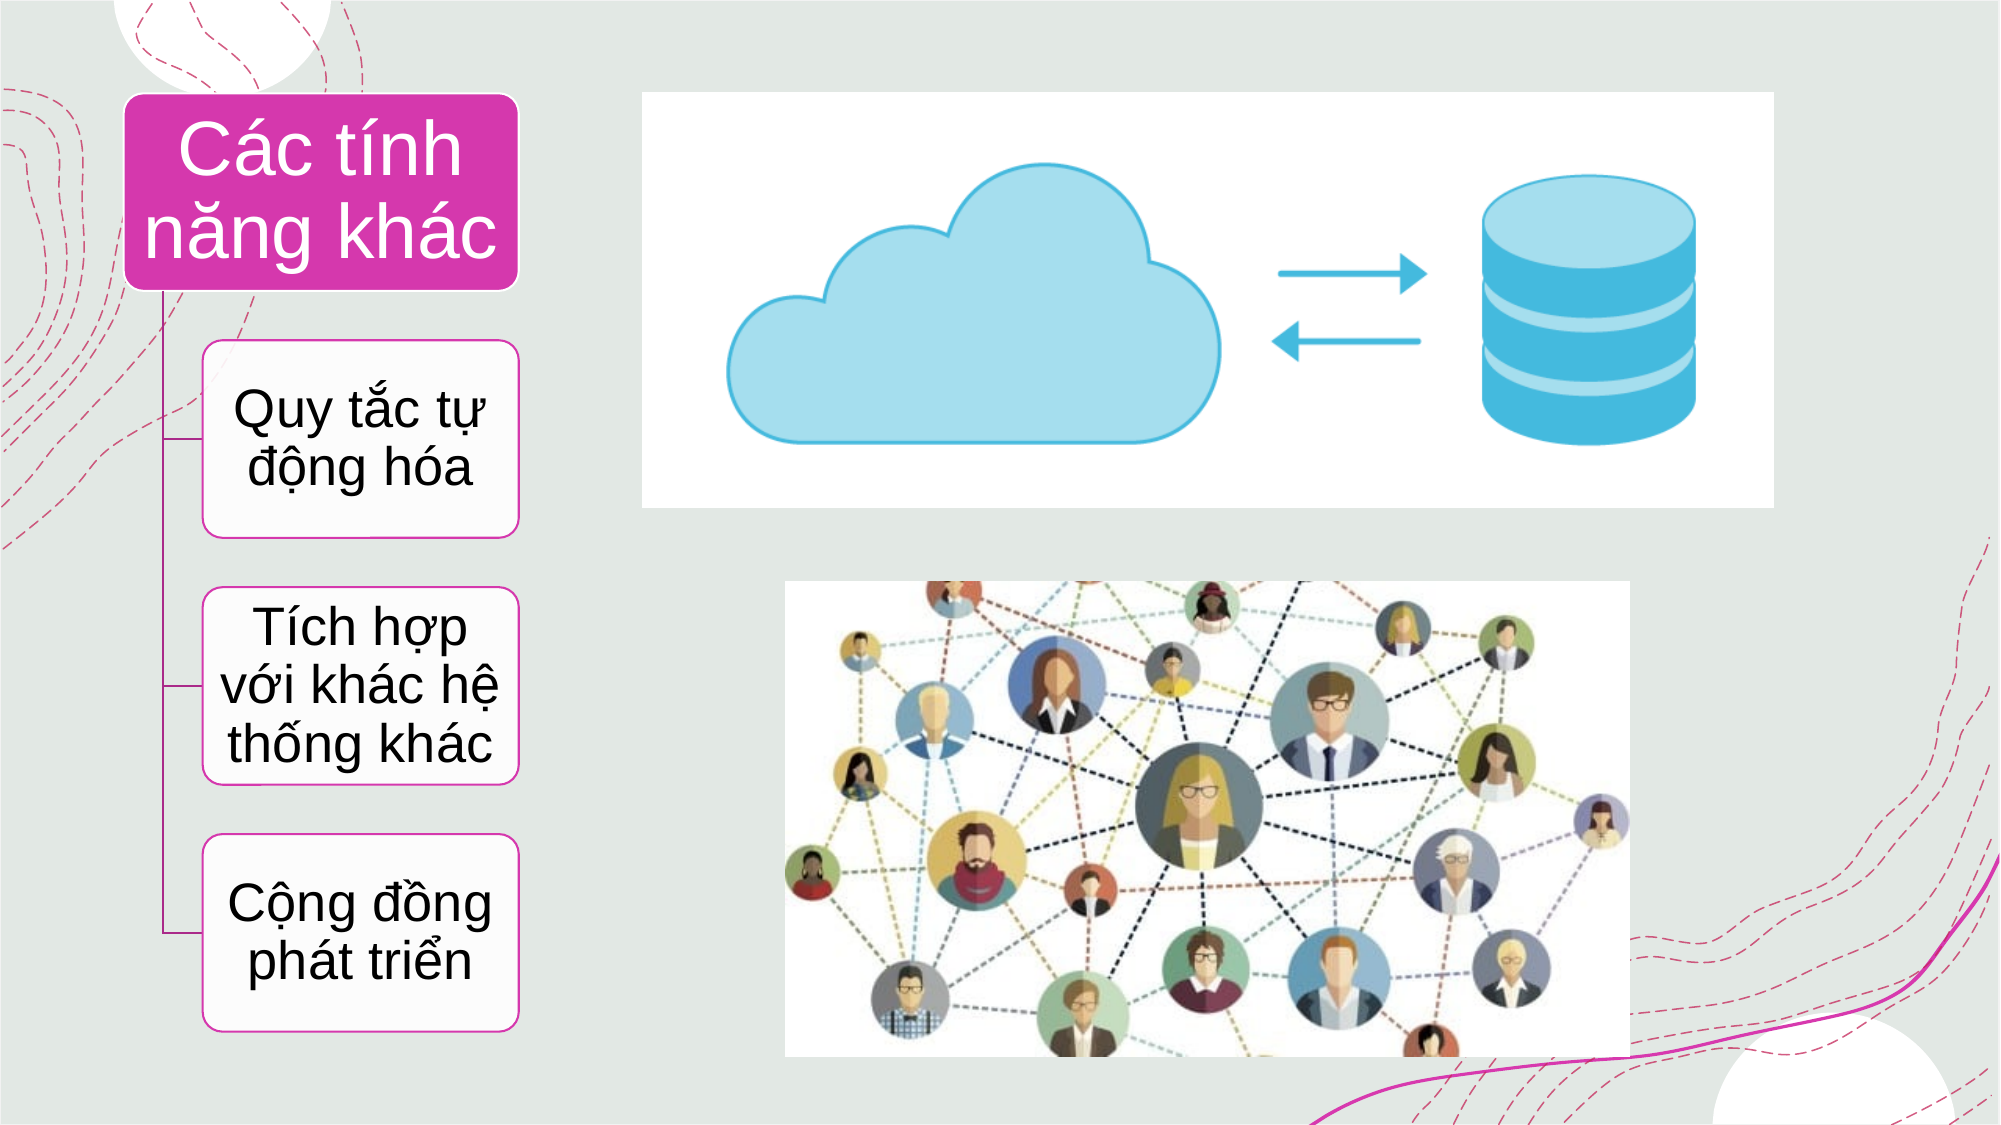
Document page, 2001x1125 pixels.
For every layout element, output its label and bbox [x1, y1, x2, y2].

text_box [123, 93, 519, 1032]
picture [641, 92, 1774, 508]
picture [785, 581, 1630, 1057]
